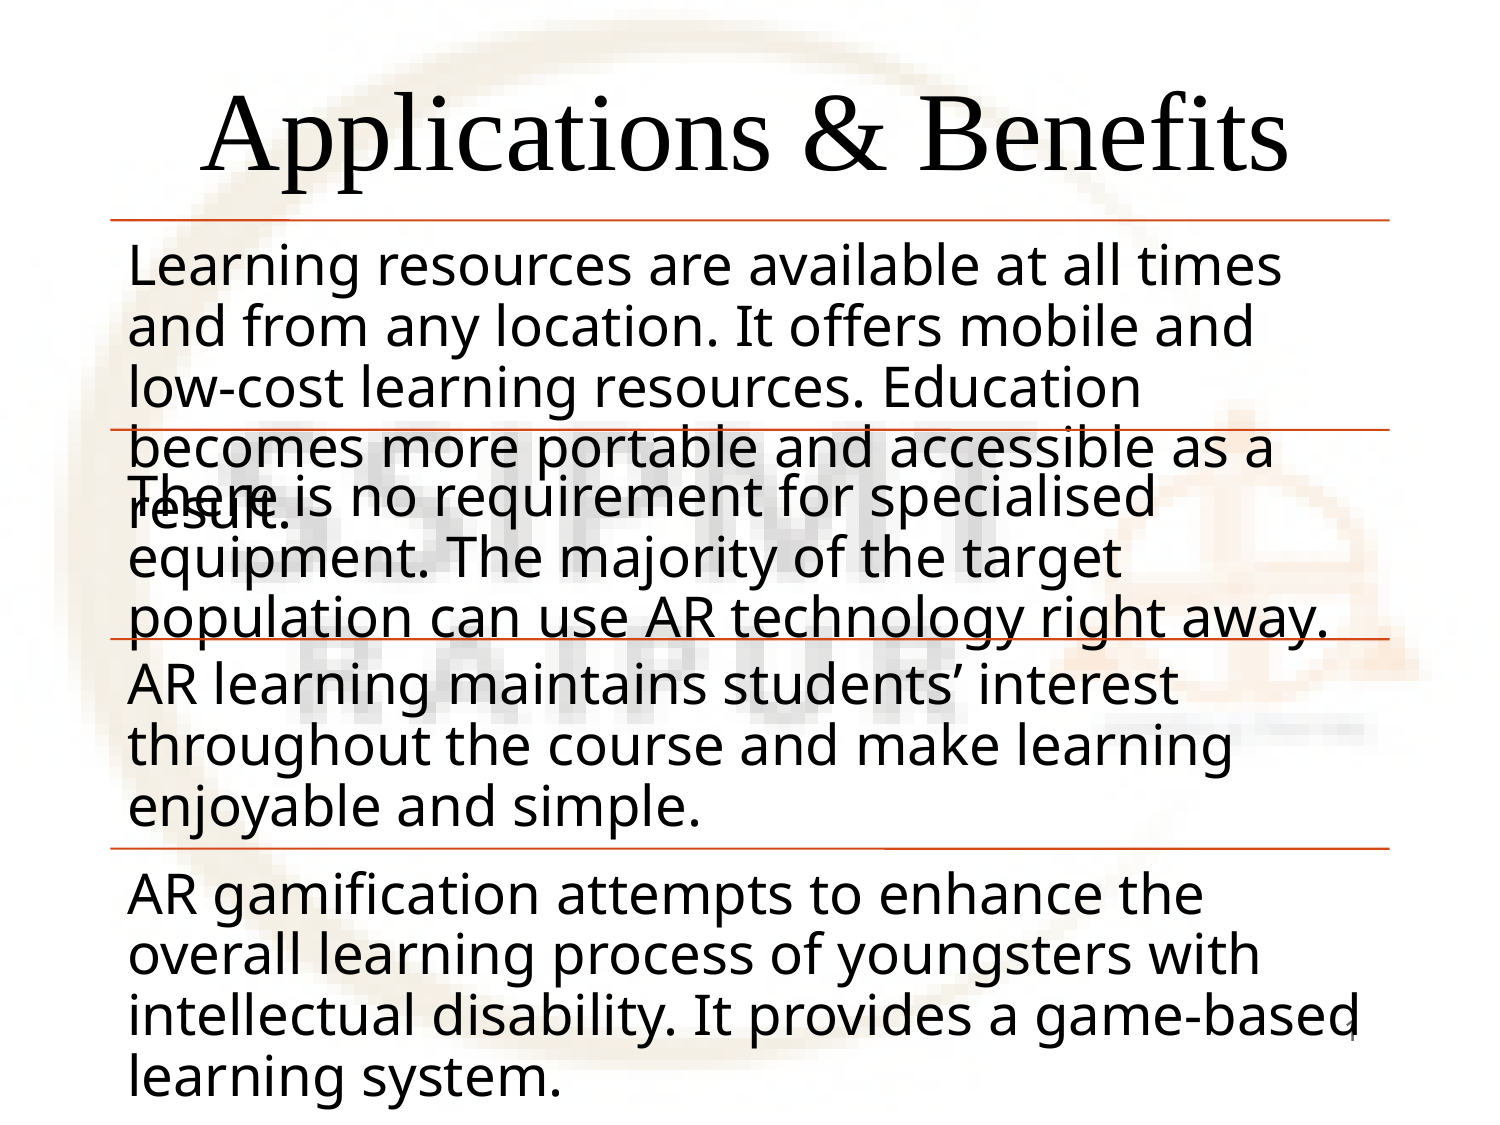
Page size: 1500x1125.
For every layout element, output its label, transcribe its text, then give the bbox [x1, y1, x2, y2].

title Applications & Benefits [54, 8, 1438, 250]
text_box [110, 220, 1390, 1059]
